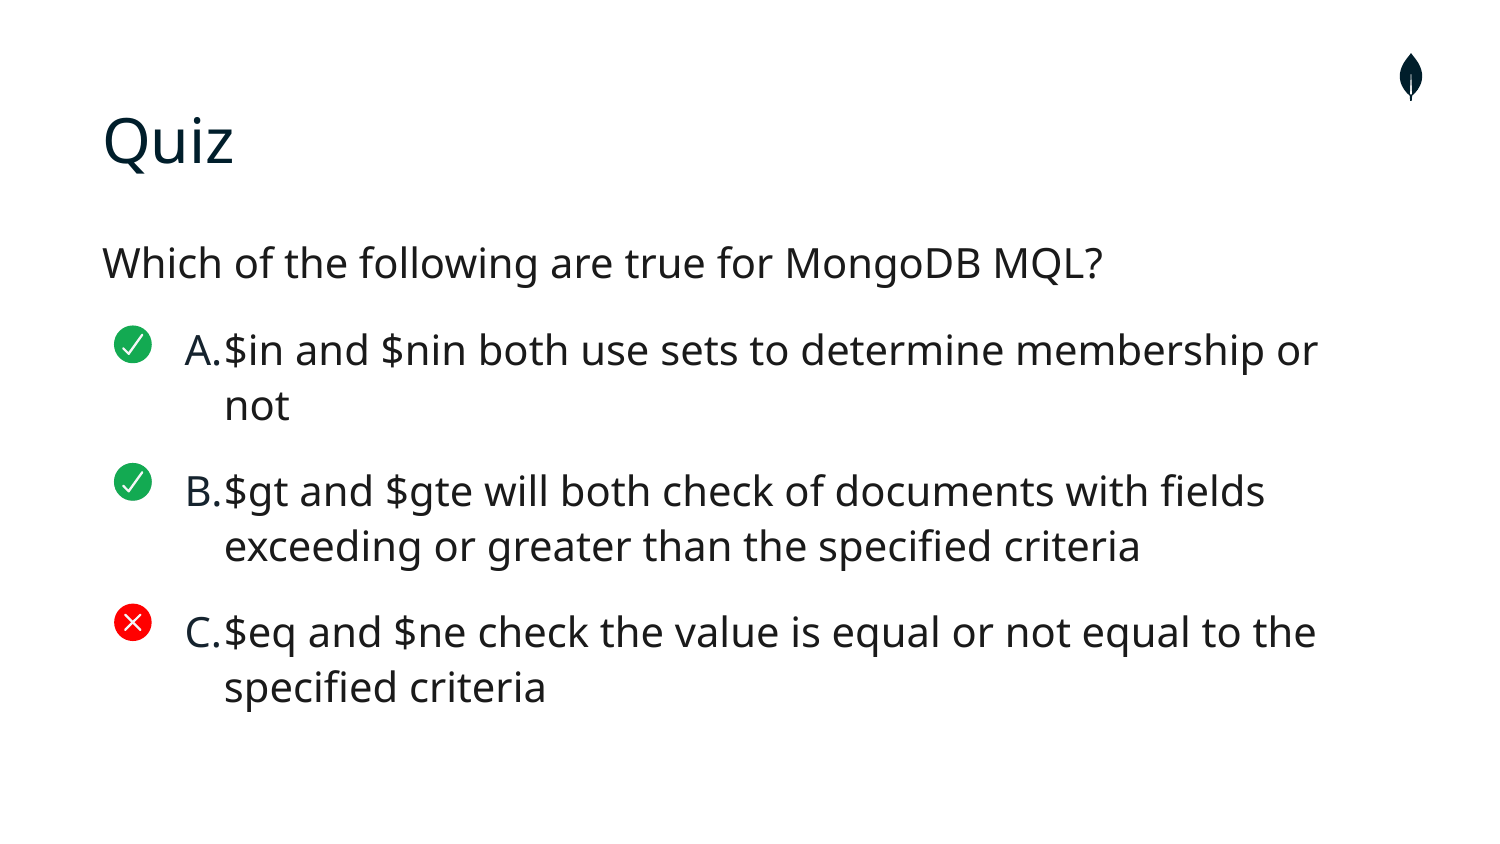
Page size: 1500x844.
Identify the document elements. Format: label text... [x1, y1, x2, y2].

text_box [113, 325, 153, 364]
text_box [113, 462, 153, 501]
title Quiz [102, 100, 1326, 177]
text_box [113, 603, 152, 642]
title Which of the following are true for MongoDB MQL? $in and $nin both use sets to determine membership or not $gt and $gte will both check of documents with fields exceeding or greater than the specified criteria $eq and $ne check the value is equal or not equal to the specified criteria [102, 232, 1326, 731]
